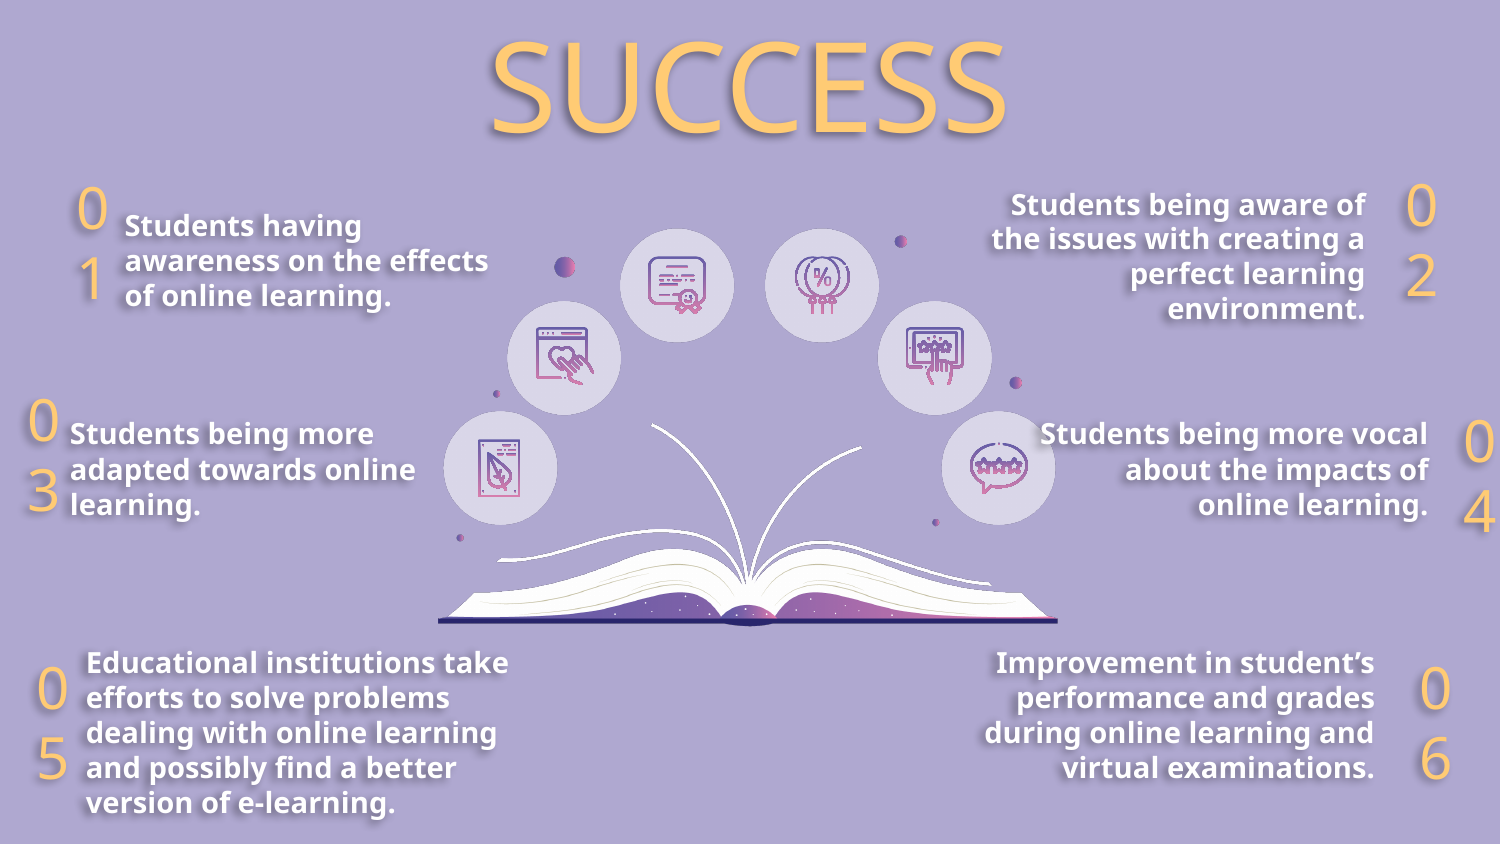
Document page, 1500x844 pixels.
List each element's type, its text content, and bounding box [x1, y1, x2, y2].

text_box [0, 390, 469, 516]
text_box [45, 178, 523, 304]
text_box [647, 256, 707, 315]
title SUCCESS [147, 78, 1353, 173]
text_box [905, 326, 964, 386]
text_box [976, 643, 1469, 784]
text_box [477, 439, 521, 498]
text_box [535, 326, 595, 386]
picture [437, 208, 1063, 652]
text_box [969, 442, 1025, 495]
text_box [791, 256, 854, 315]
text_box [967, 176, 1454, 301]
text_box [1030, 411, 1500, 536]
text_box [0, 643, 523, 784]
